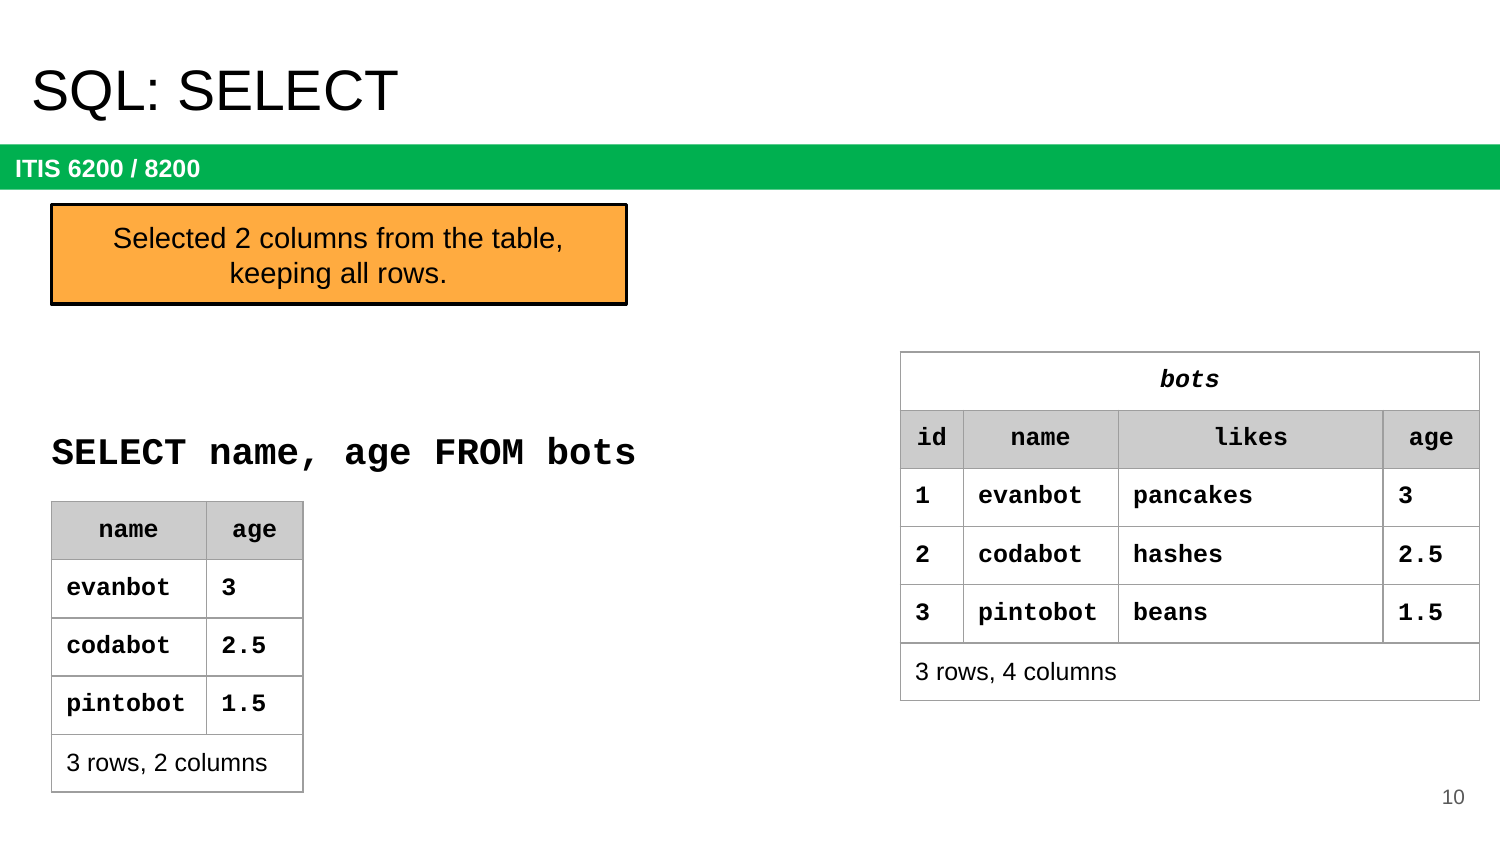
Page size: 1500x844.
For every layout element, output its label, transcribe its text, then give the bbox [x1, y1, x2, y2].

table_cell 3 [207, 560, 302, 617]
table_header name [52, 502, 206, 559]
table_cell 3 rows, 2 columns [52, 735, 302, 791]
table_cell 2 [901, 527, 963, 584]
table_cell pintobot [52, 677, 206, 734]
text_box Selected 2 columns from the table, keeping all rows. [51, 204, 627, 305]
table_cell 2.5 [1384, 527, 1479, 584]
table_cell 1.5 [1384, 585, 1479, 642]
table_cell beans [1119, 585, 1382, 642]
table_cell hashes [1119, 527, 1382, 584]
table_cell evanbot [964, 469, 1118, 526]
table_cell codabot [52, 619, 206, 675]
table_cell id [901, 411, 963, 468]
title SQL: SELECT [16, 44, 1415, 139]
table_cell name [964, 411, 1118, 468]
table_header bots [901, 353, 1479, 410]
slide_number 10 [1389, 764, 1480, 830]
list SELECT name, age FROM bots [36, 412, 761, 500]
table_cell 3 [1384, 469, 1479, 526]
table_cell 3 rows, 4 columns [901, 644, 1479, 700]
table_cell pintobot [964, 585, 1118, 642]
table_cell age [1384, 411, 1479, 468]
table_cell likes [1119, 411, 1382, 468]
table_cell pancakes [1119, 469, 1382, 526]
table_header age [207, 502, 302, 559]
table_cell 2.5 [207, 619, 302, 675]
table_cell 3 [901, 585, 963, 642]
table_cell codabot [964, 527, 1118, 584]
table_cell 1 [901, 469, 963, 526]
table_cell 1.5 [207, 677, 302, 734]
table_cell evanbot [52, 560, 206, 617]
